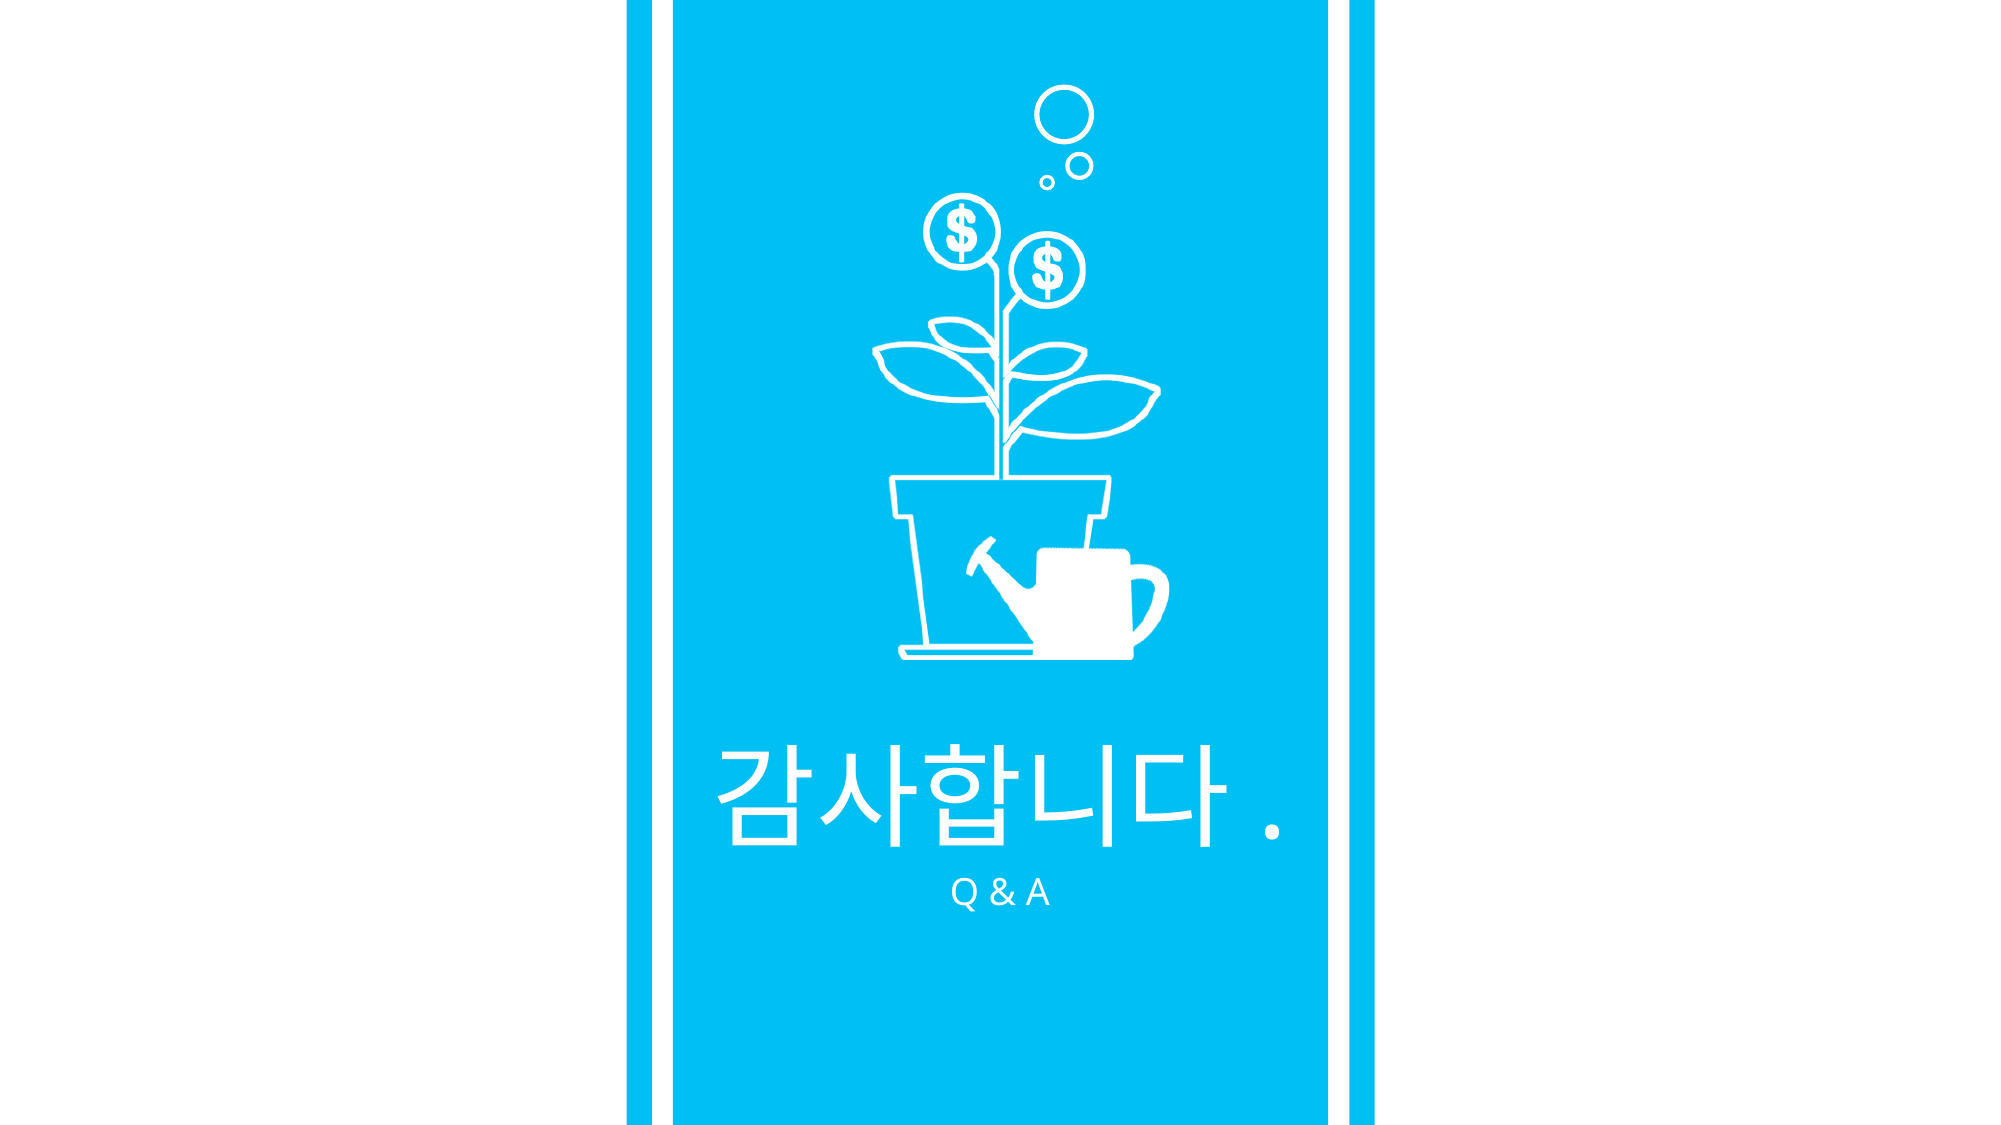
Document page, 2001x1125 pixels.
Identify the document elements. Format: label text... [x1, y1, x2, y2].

picture [1201, 746, 1209, 755]
list Q & A [0, 869, 2000, 917]
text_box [1036, 87, 1092, 189]
picture [1103, 746, 1111, 755]
picture [995, 746, 1003, 755]
picture [951, 745, 959, 755]
picture [788, 746, 796, 755]
list 감사합니다. [0, 755, 2000, 850]
picture [873, 193, 1160, 659]
picture [891, 746, 899, 755]
